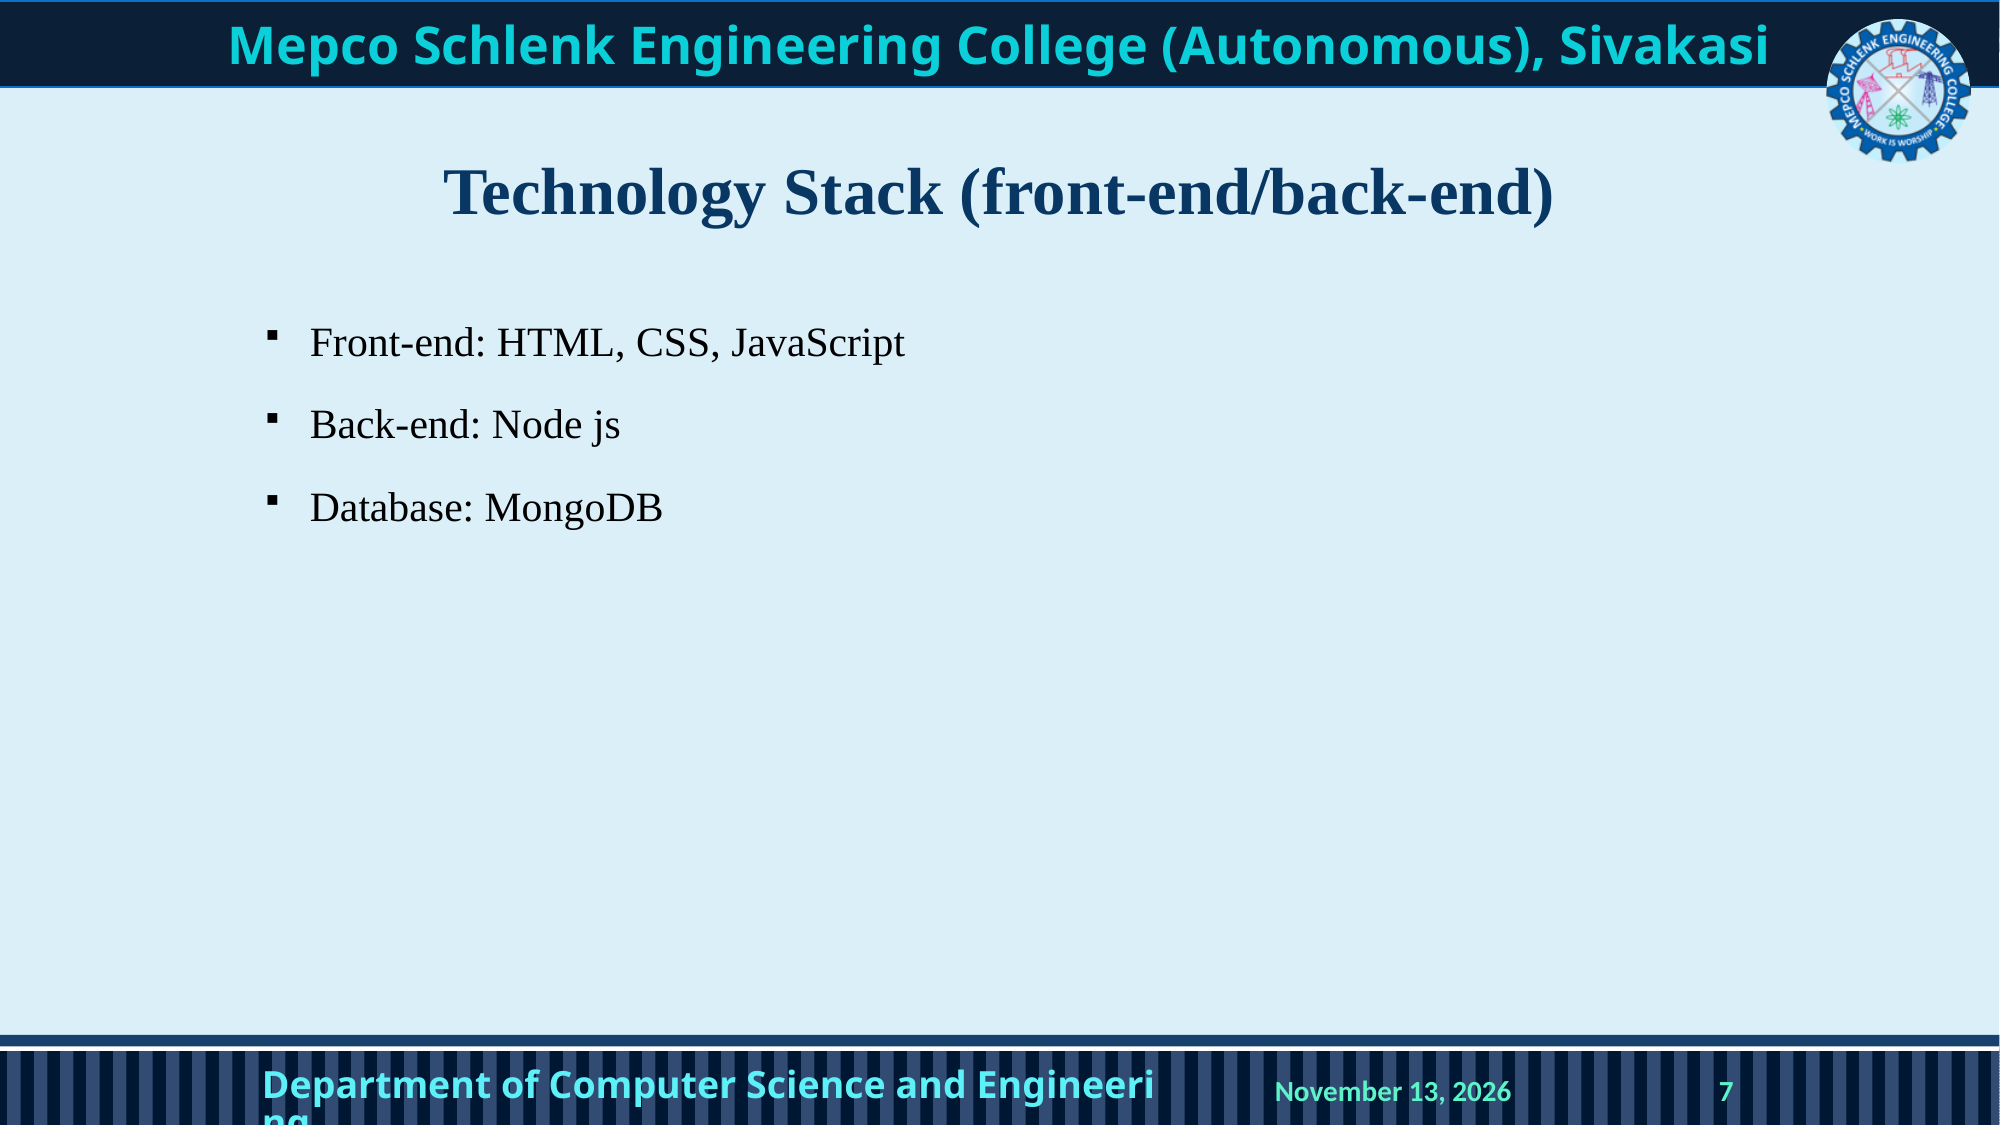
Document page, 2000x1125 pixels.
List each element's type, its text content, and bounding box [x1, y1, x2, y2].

title Technology Stack (front-end/back-end) [249, 116, 1750, 237]
slide_number 7 [1595, 1070, 1749, 1109]
picture [1826, 21, 1971, 162]
list Front-end: HTML, CSS, JavaScript Back-end: Node js Database: MongoDB [249, 312, 1750, 920]
footer Department of Computer Science and Engineering [246, 1063, 1177, 1111]
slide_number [1245, 1065, 1527, 1113]
